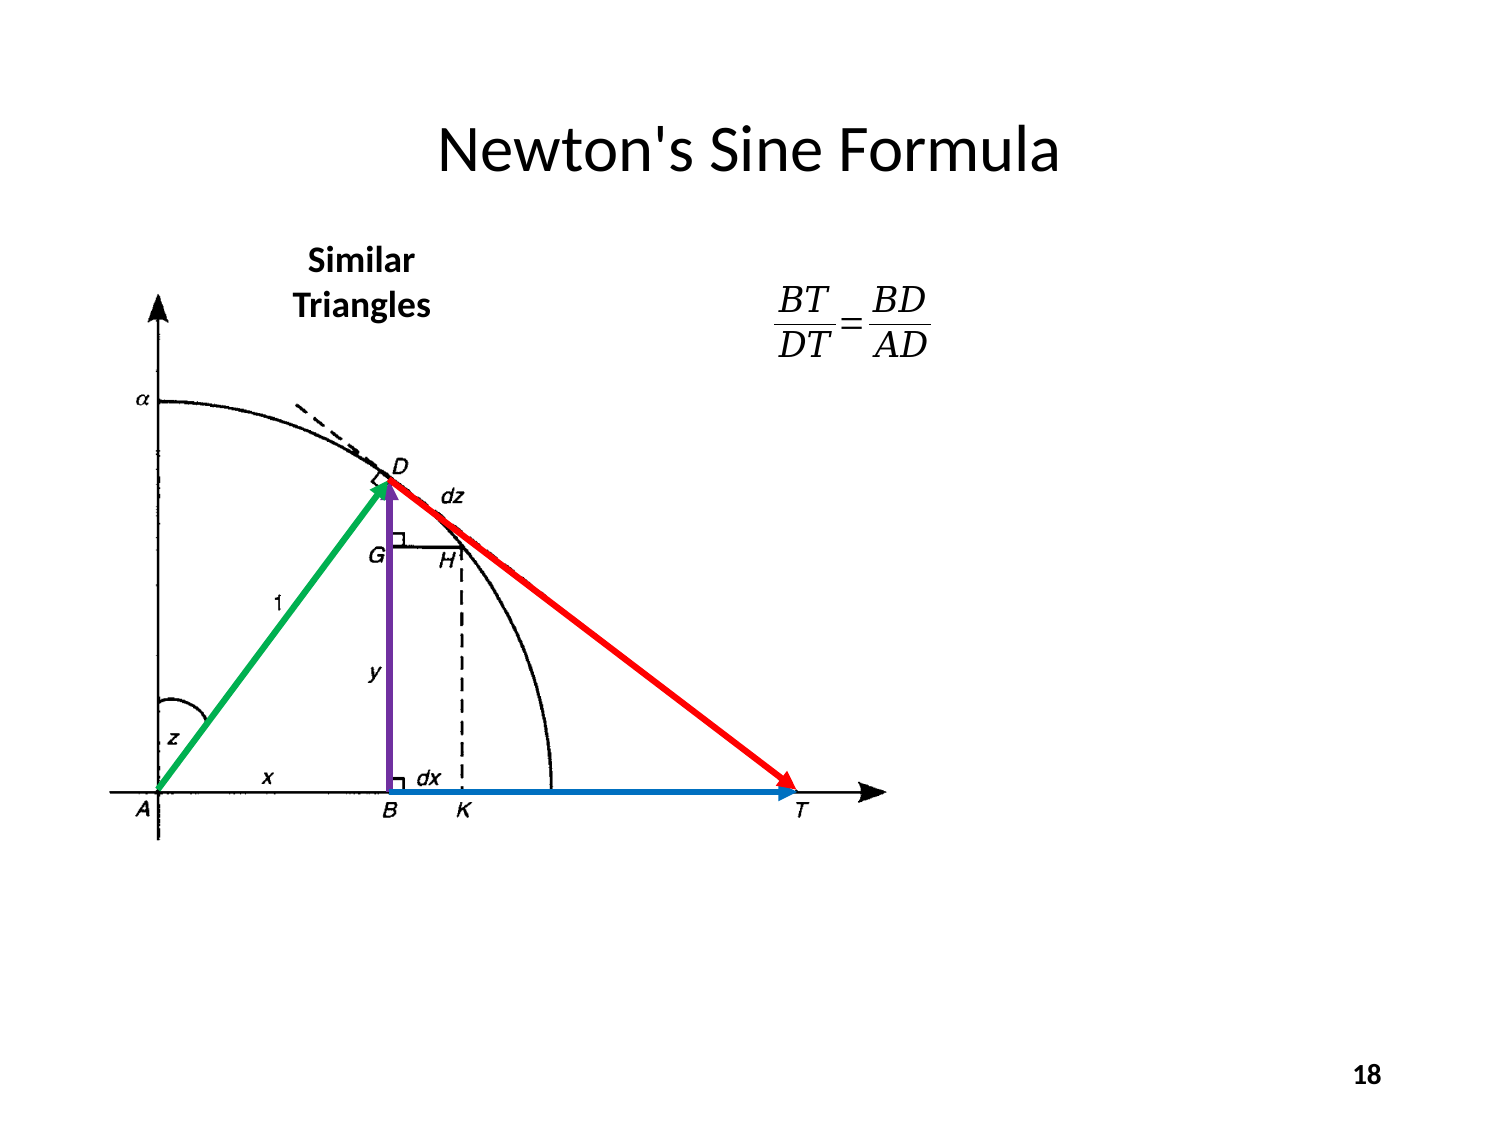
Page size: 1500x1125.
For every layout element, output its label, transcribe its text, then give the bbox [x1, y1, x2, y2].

picture [90, 276, 907, 849]
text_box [388, 479, 797, 790]
slide_number 18 [1059, 1042, 1397, 1103]
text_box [157, 480, 388, 790]
title Newton's Sine Formula [103, 59, 1397, 241]
text_box Similar Triangles [261, 228, 462, 276]
